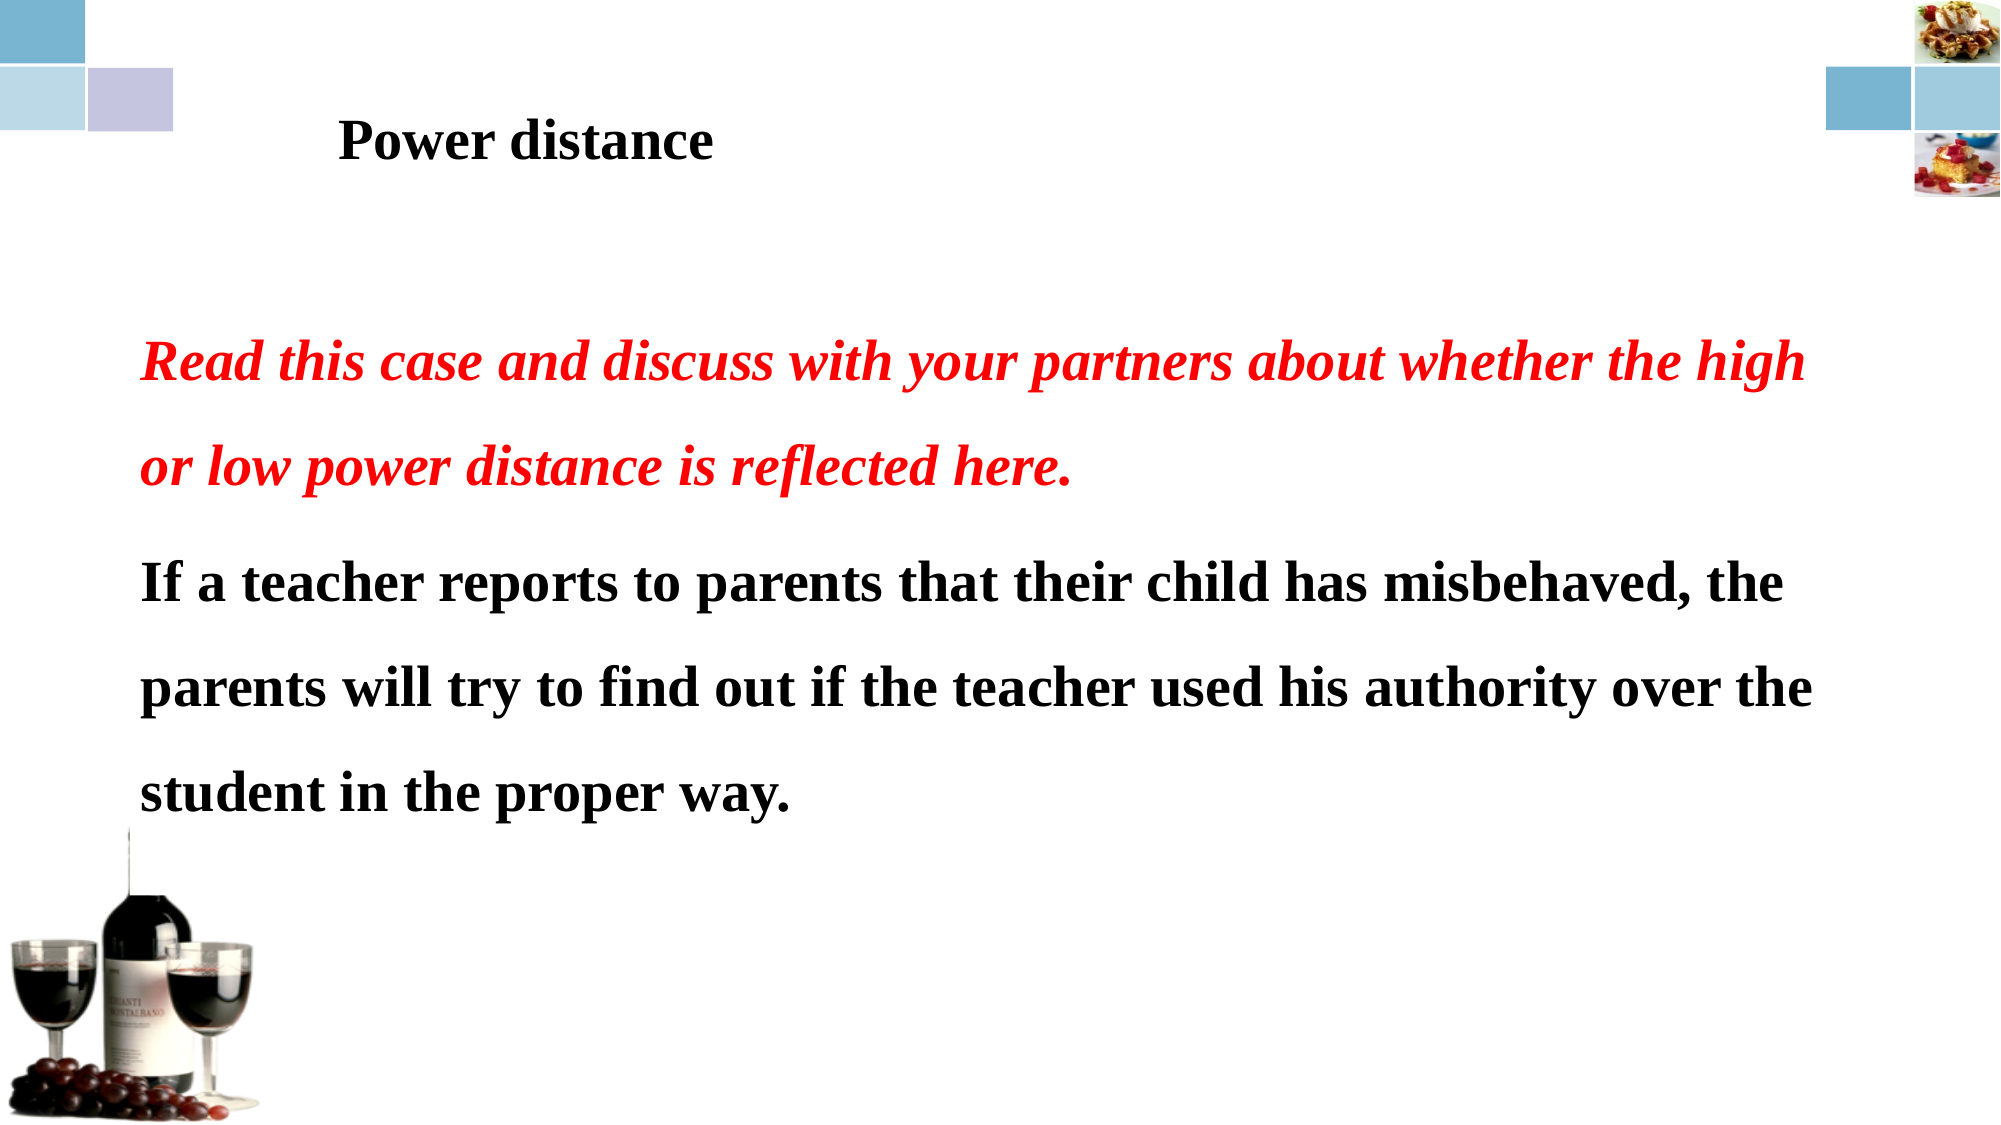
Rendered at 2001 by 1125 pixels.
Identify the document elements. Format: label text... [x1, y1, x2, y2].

picture [0, 824, 264, 1125]
list Read this case and discuss with your partners about whether the high or low power distance is reflected here. If a teacher reports to parents that their child has misbehaved, the parents will try to find out if the teacher used his authority over the student in the proper way. [129, 280, 1883, 896]
picture [1914, 133, 2000, 197]
picture [1914, 0, 2000, 63]
title Power distance [326, 66, 1677, 208]
